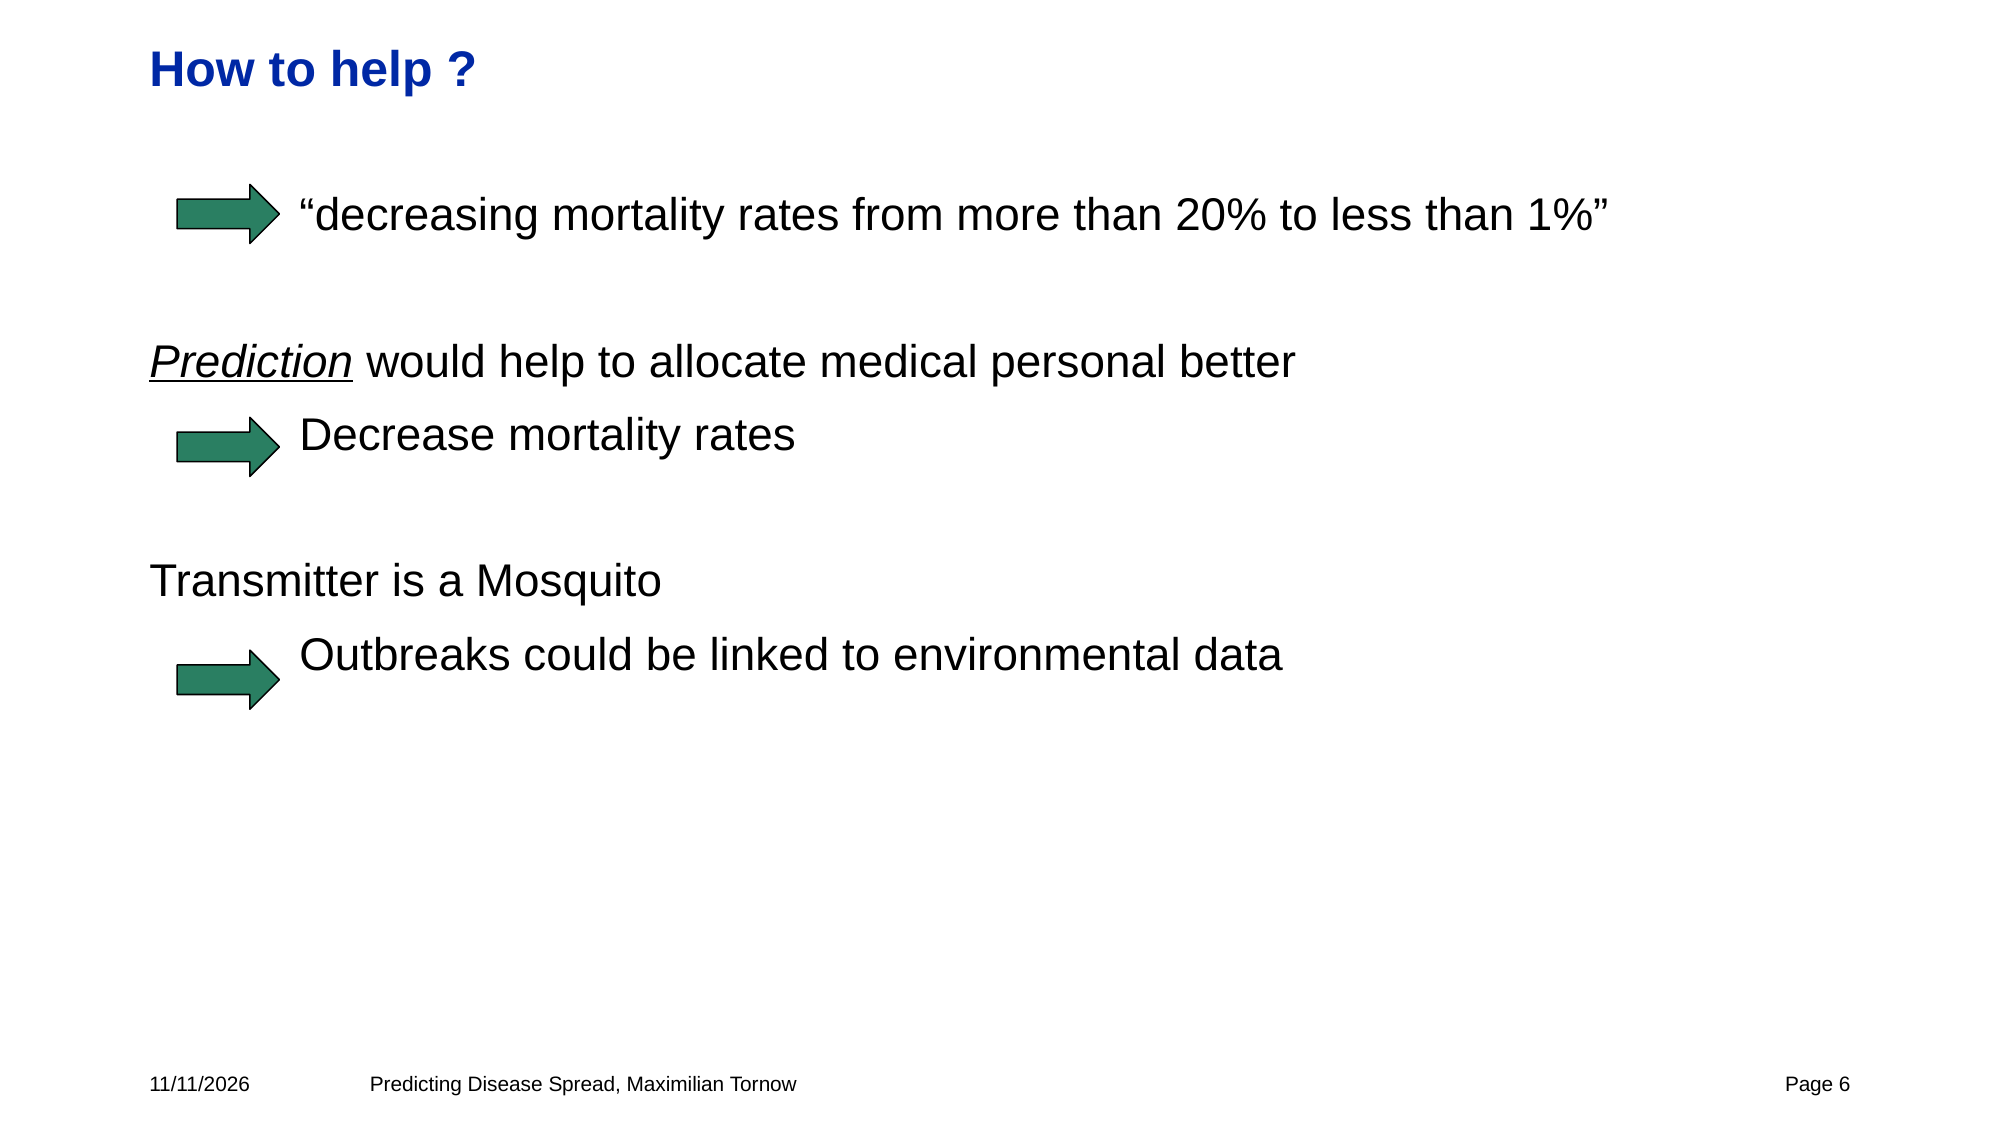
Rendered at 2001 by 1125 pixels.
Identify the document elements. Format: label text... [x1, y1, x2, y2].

slide_number Page 6 [1714, 1070, 1851, 1106]
list “decreasing mortality rates from more than 20% to less than 1%” Prediction would help to allocate medical personal better Decrease mortality rates Transmitter is a Mosquito Outbreaks could be linked to environmental data [149, 184, 1851, 1000]
text_box [177, 184, 280, 244]
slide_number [149, 1070, 354, 1106]
text_box [177, 650, 280, 710]
title How to help ? [149, 31, 1851, 132]
footer Predicting Disease Spread, Maximilian Tornow [369, 1070, 1520, 1106]
text_box [177, 417, 280, 477]
